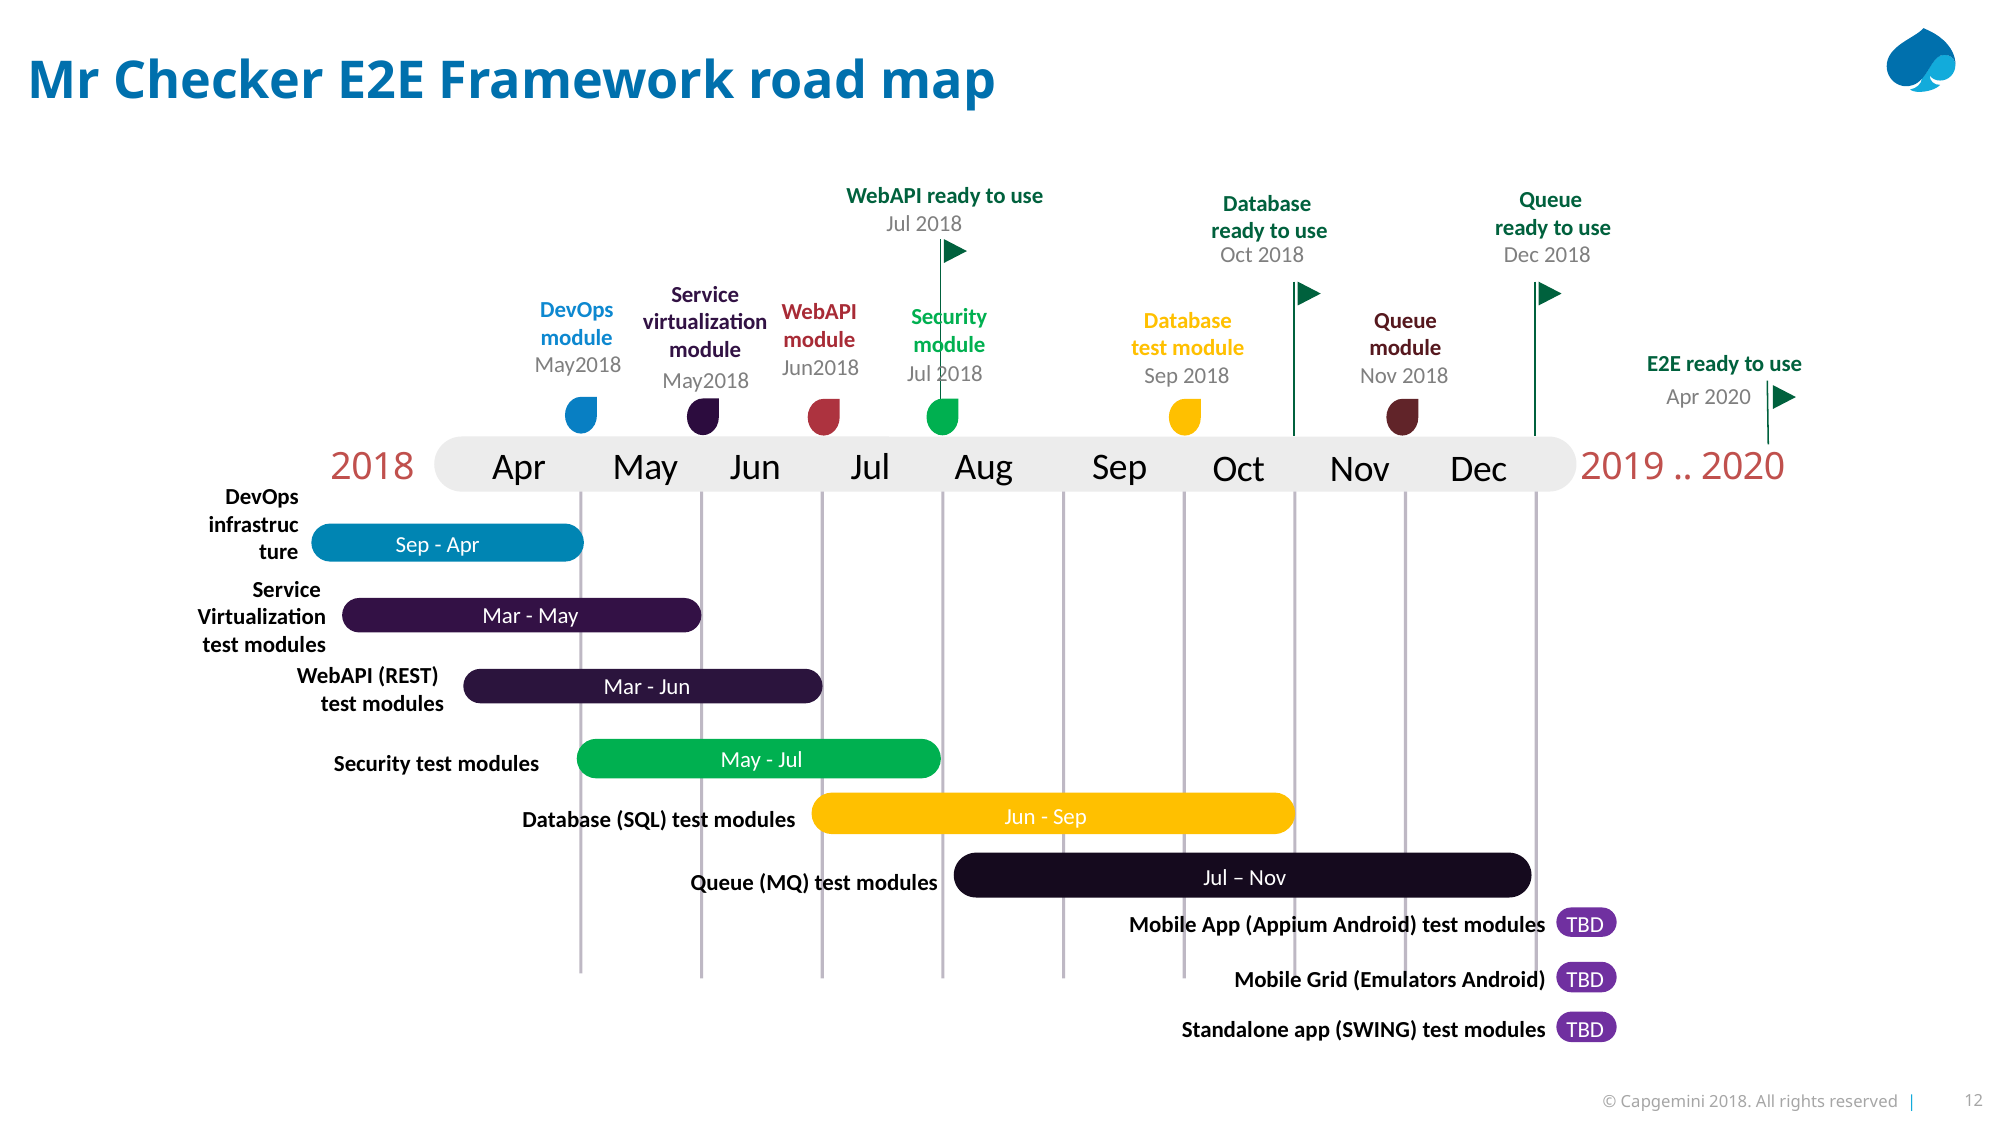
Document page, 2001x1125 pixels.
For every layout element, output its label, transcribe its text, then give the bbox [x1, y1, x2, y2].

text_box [1128, 304, 1248, 436]
title Mr Checker E2E Framework road map [0, 0, 2000, 165]
text_box 2018 [330, 441, 415, 481]
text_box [1439, 184, 1662, 436]
text_box 2019 .. 2020 [1580, 441, 1786, 487]
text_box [1345, 304, 1466, 436]
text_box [648, 852, 1532, 898]
text_box Jul [850, 450, 875, 478]
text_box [208, 481, 584, 565]
text_box Nov [1329, 452, 1354, 480]
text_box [161, 660, 823, 716]
text_box Jun [729, 450, 754, 478]
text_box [1167, 1011, 1617, 1043]
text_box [43, 574, 702, 658]
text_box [516, 294, 638, 434]
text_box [1156, 187, 1378, 436]
text_box Oct [1212, 452, 1239, 480]
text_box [641, 278, 769, 436]
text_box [1139, 961, 1617, 993]
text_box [1647, 348, 1816, 445]
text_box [506, 792, 1296, 835]
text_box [759, 296, 880, 436]
text_box Sep [1091, 450, 1116, 478]
text_box May [612, 450, 639, 478]
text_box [888, 301, 1010, 436]
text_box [846, 180, 1052, 435]
text_box [433, 435, 1578, 493]
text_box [295, 738, 941, 779]
text_box Aug [954, 450, 979, 478]
text_box Dec [1450, 452, 1474, 480]
text_box Apr [492, 450, 520, 478]
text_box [1123, 907, 1617, 938]
